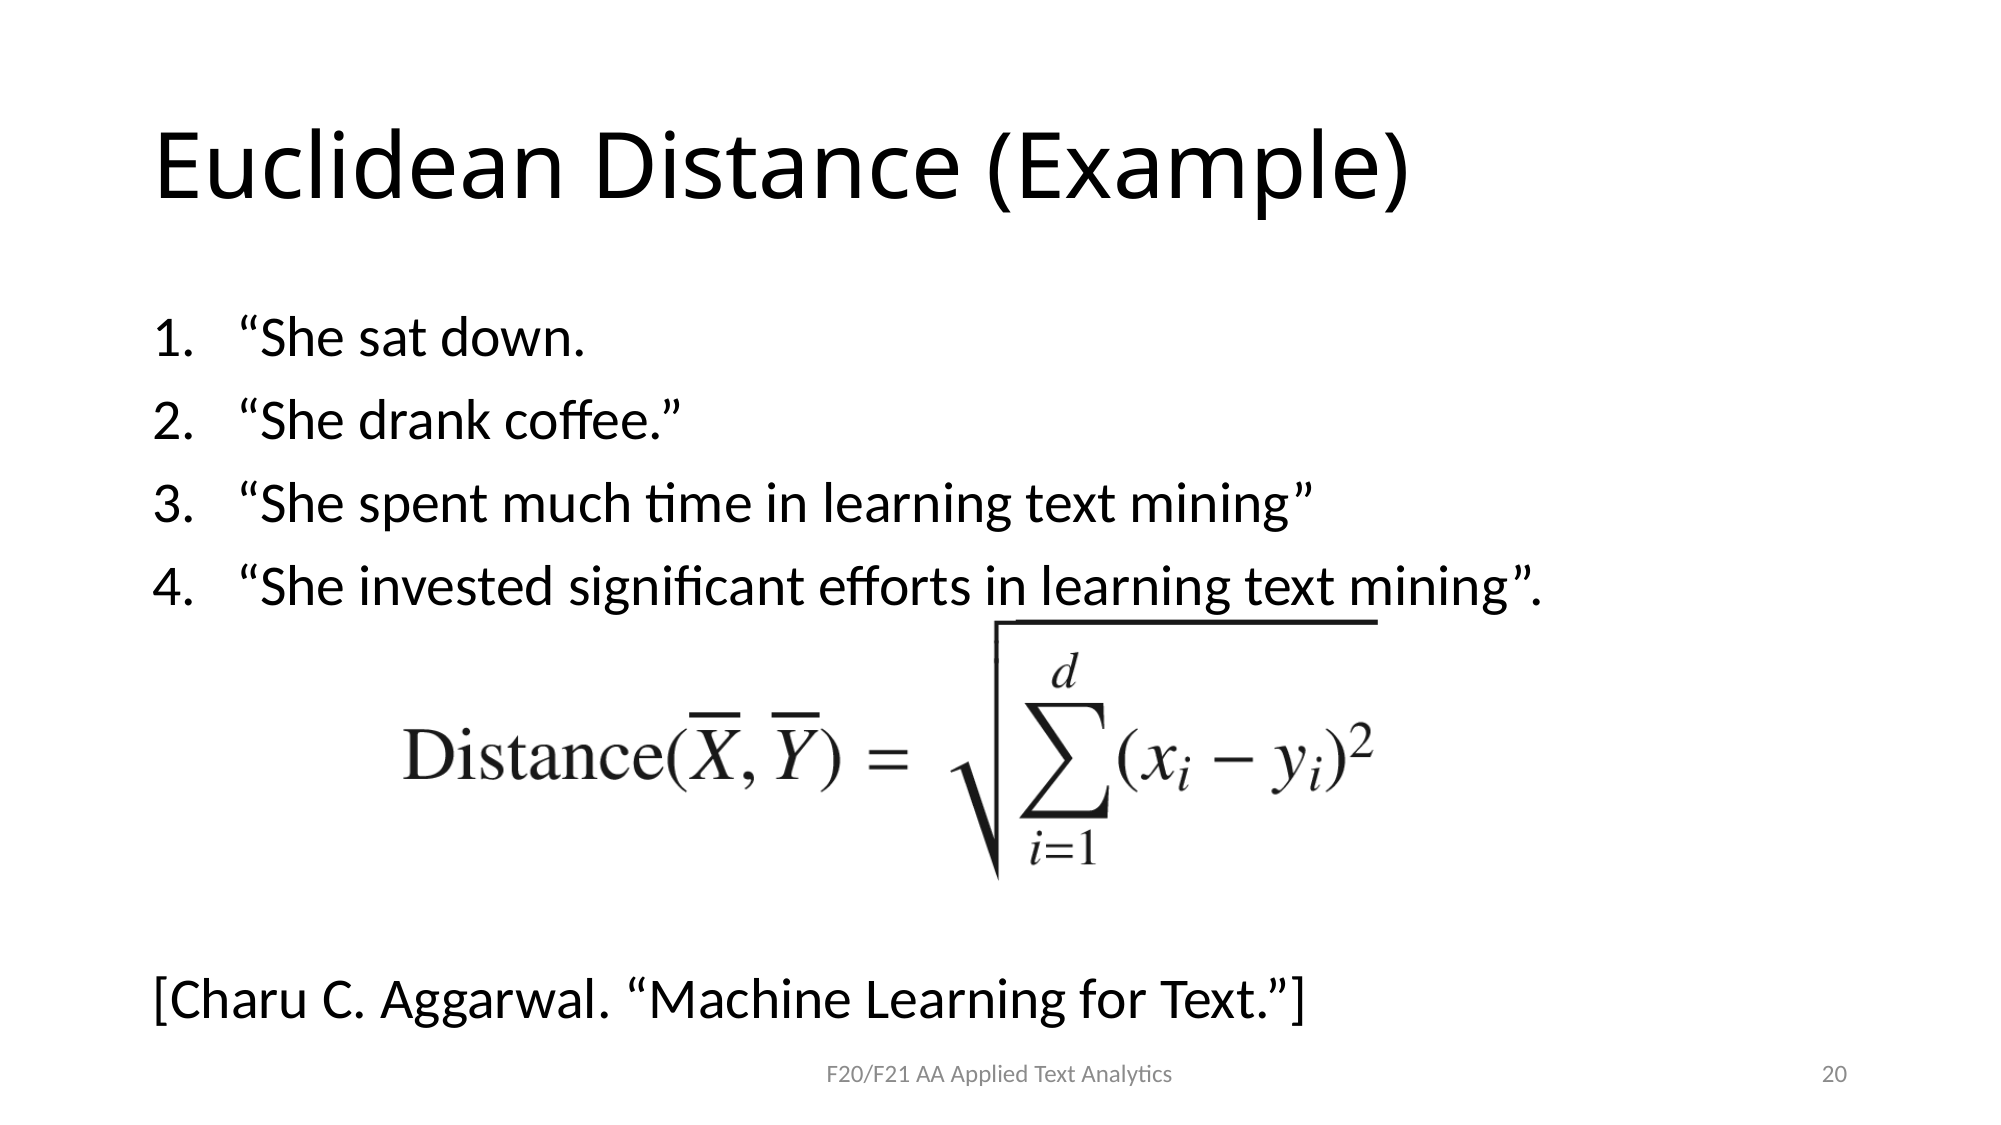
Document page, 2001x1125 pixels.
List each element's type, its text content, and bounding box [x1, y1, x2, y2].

picture [372, 603, 1382, 956]
title Euclidean Distance (Example) [137, 59, 1863, 278]
footer F20/F21 AA Applied Text Analytics [662, 1042, 1338, 1103]
slide_number 20 [1412, 1042, 1863, 1103]
list “She sat down. “She drank coffee.” “She spent much time in learning text mining” “She invested significant efforts in learning text mining”. [Charu C. Aggarwal. “Machine Learning for Text.”] [137, 299, 1863, 1043]
